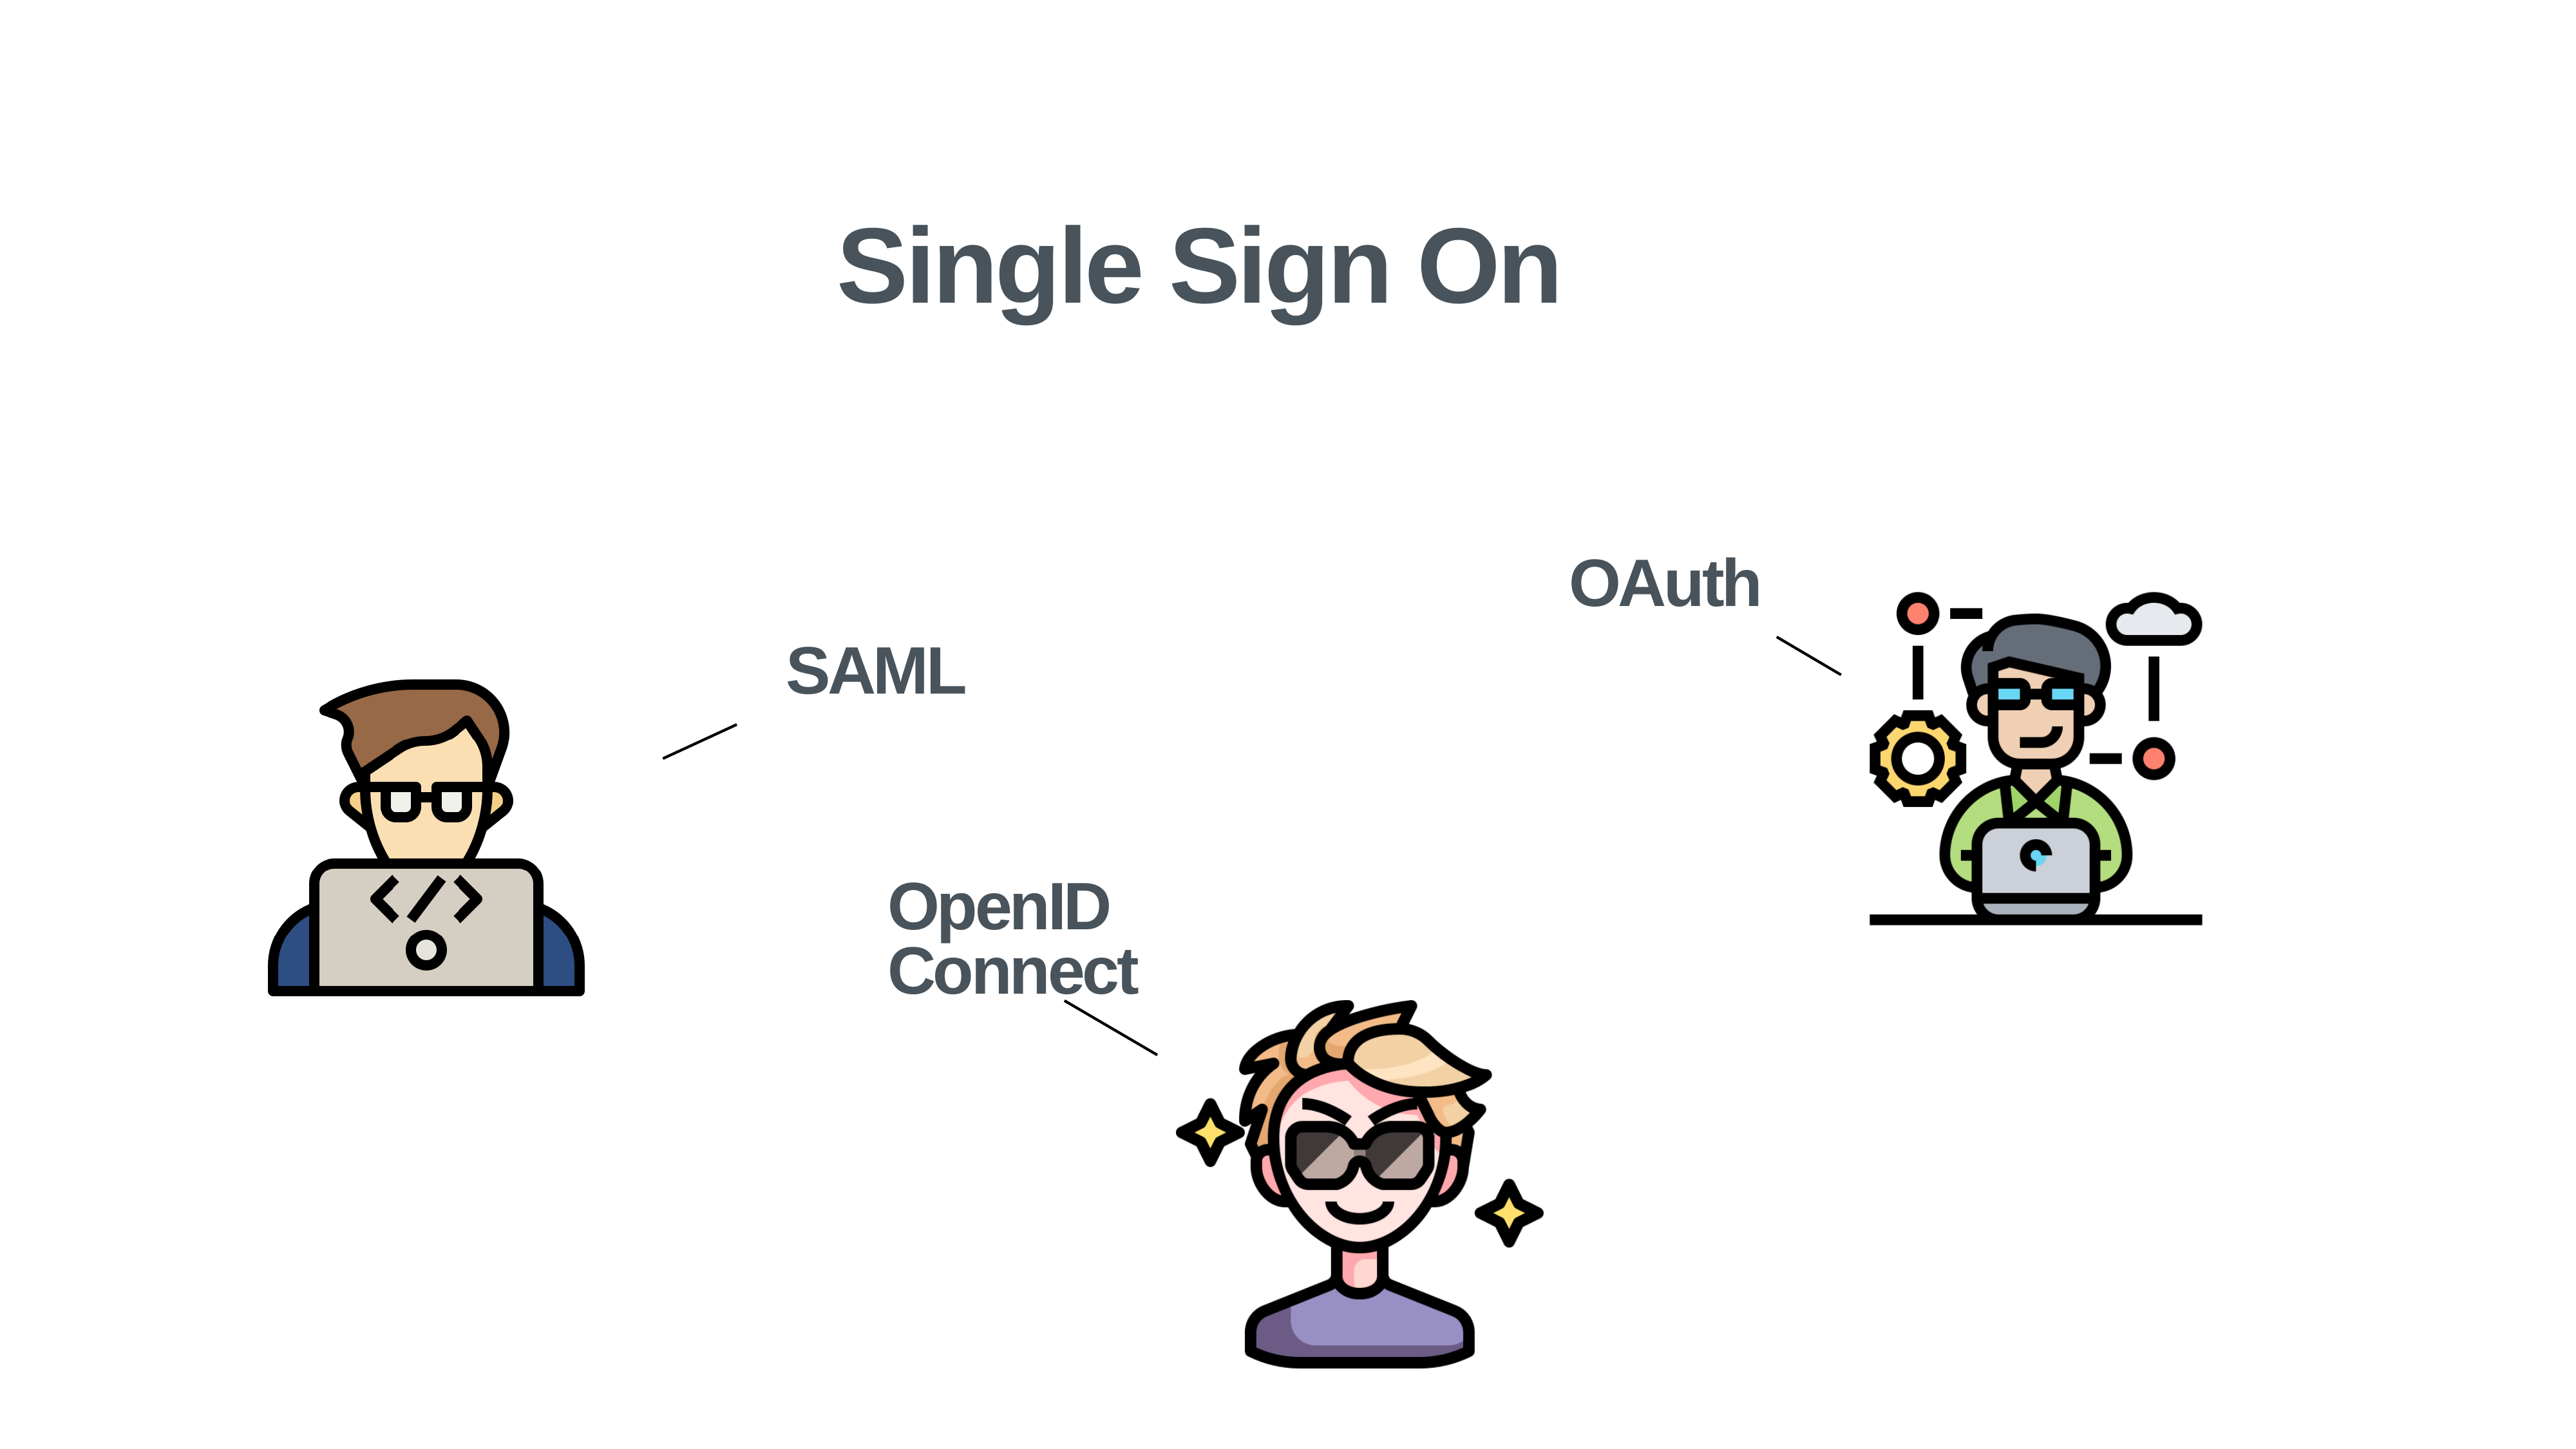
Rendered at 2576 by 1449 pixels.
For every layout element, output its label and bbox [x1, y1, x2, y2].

text_box [1776, 636, 1842, 676]
text_box [1064, 1000, 1158, 1056]
text_box [663, 724, 737, 759]
picture [0, 0, 2576, 1449]
